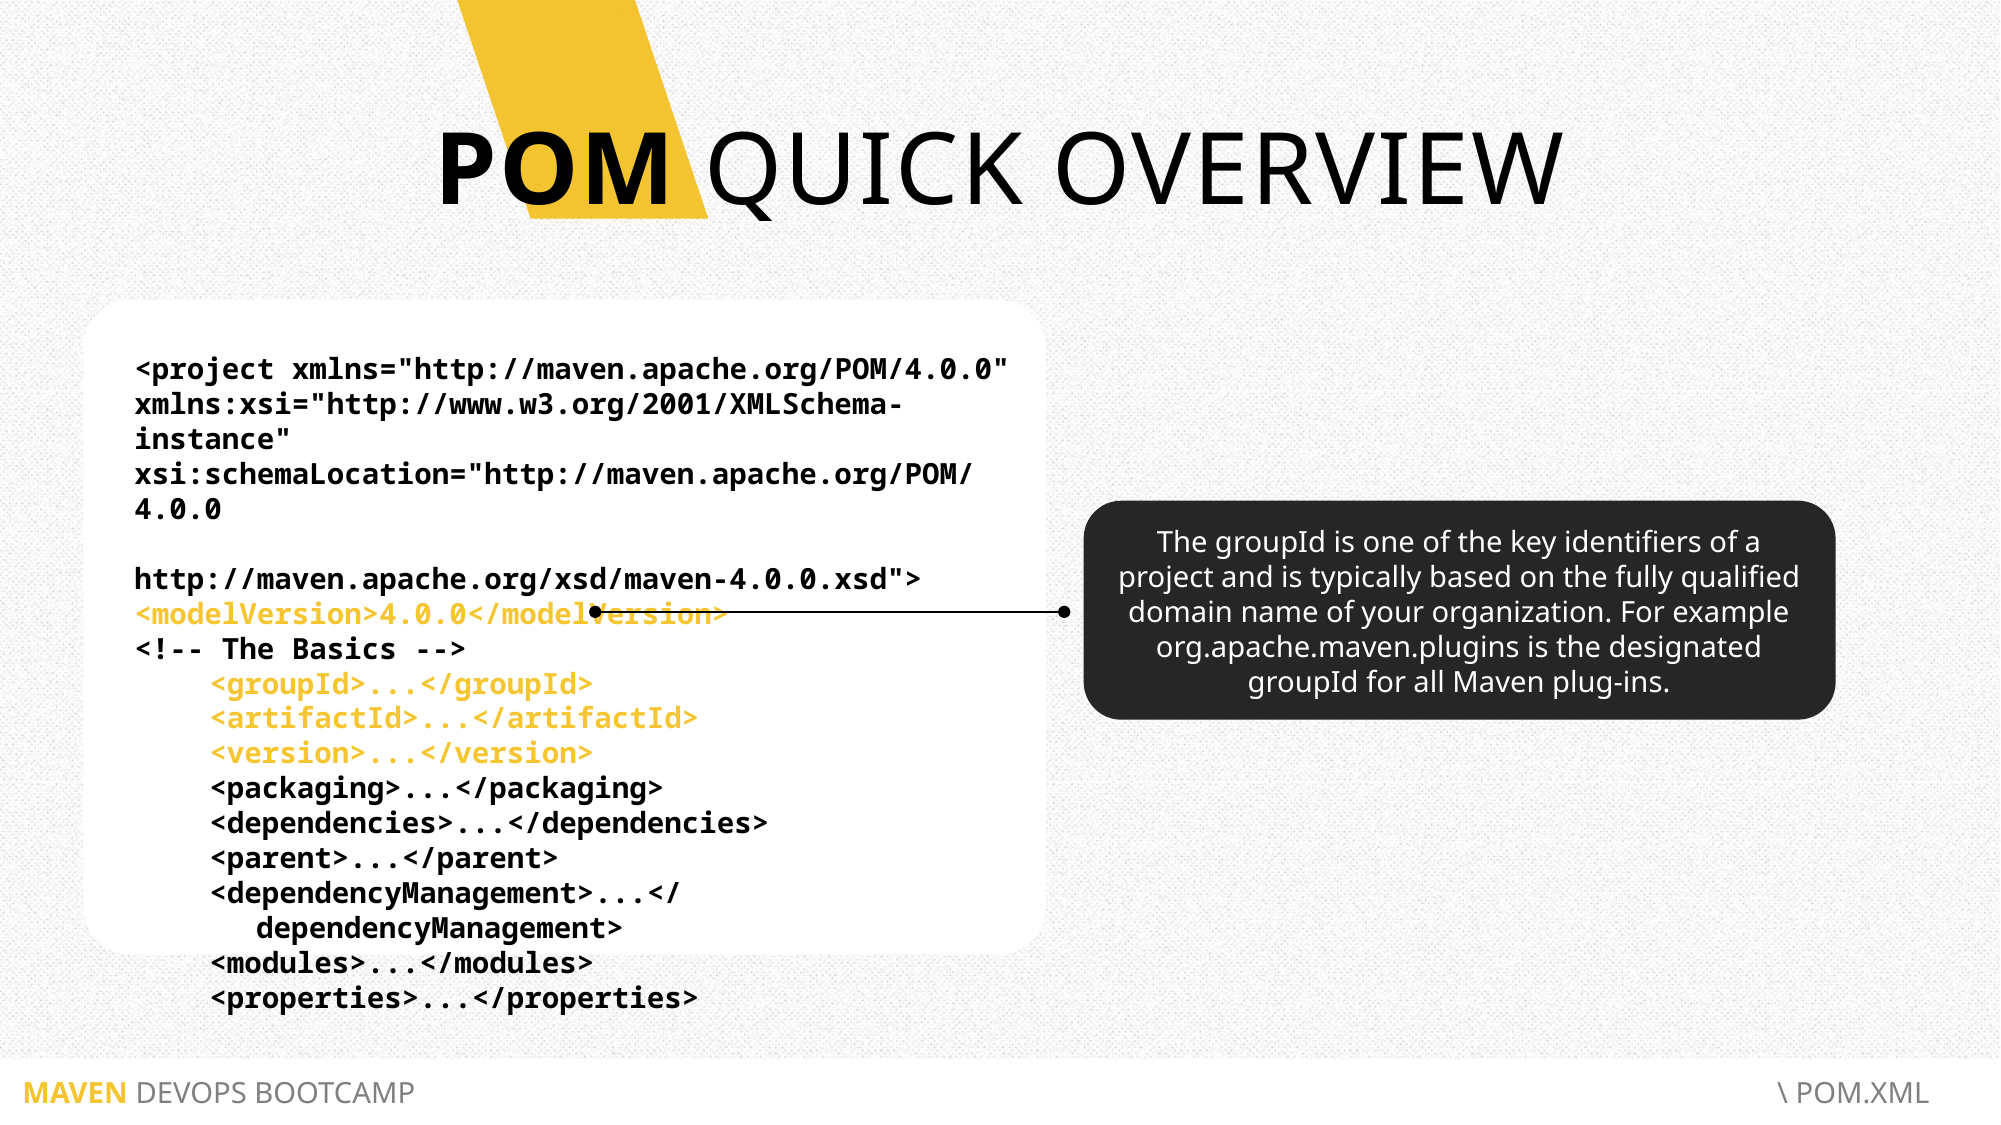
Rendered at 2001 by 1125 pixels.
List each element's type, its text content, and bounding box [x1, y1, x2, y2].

picture [0, 0, 2001, 1125]
text_box [455, 0, 670, 97]
text_box The groupId is one of the key identifiers of a project and is typically based on the fully qualified domain name of your organization. For example org.apache.maven.plugins is the designated groupId for all Maven plug-ins. [1101, 515, 1817, 706]
text_box MAVEN DEVOPS BOOTCAMP \ POM.XML [0, 1057, 2000, 1125]
text_box [81, 297, 1049, 956]
text_box POM QUICK OVERVIEW [144, 97, 1856, 233]
text_box <project xmlns="http://maven.apache.org/POM/4.0.0" xmlns:xsi="http://www.w3.org/2001/XMLSchema-instance" xsi:schemaLocation="http://maven.apache.org/POM/4.0.0 http://maven.apache.org/xsd/maven-4.0.0.xsd"> <modelVersion>4.0.0</modelVersion> <!-- The Basics --> <groupId>...</groupId> <artifactId>...</artifactId> <version>...</version> <packaging>...</packaging> <dependencies>...</dependencies> <parent>...</parent> <dependencyManagement>...</dependencyManagement> <modules>...</modules> <properties>...</properties> [119, 342, 1046, 1022]
text_box [1081, 498, 1838, 722]
